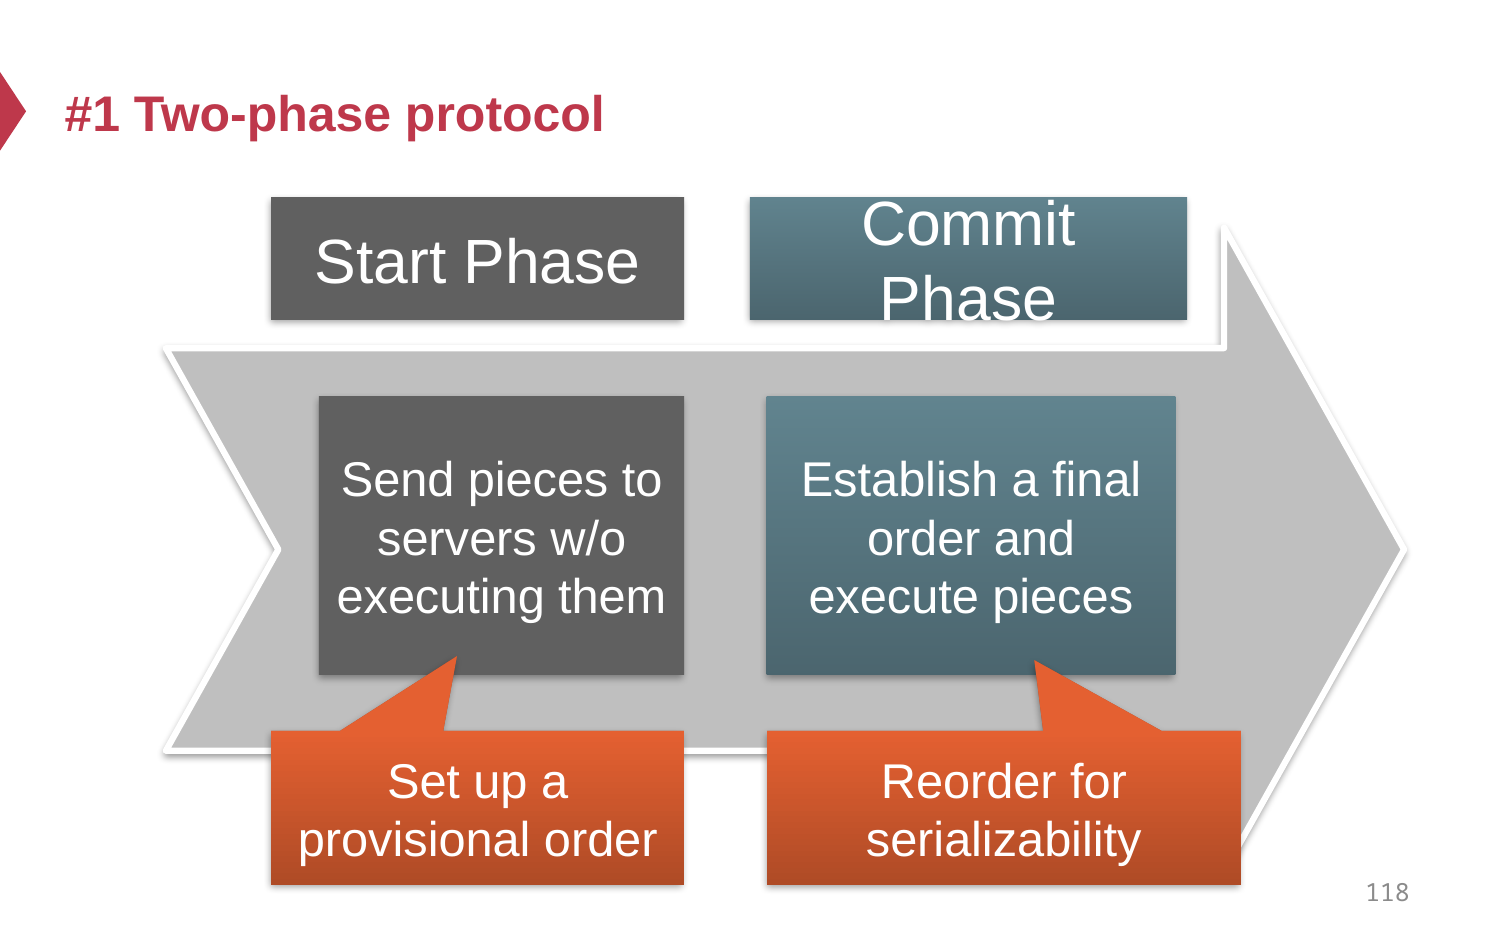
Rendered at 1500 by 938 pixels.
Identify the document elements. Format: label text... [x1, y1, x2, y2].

text_box Start Phase [271, 197, 685, 320]
text_box Set up a provisional order [271, 656, 685, 885]
title #1 Two-phase protocol [49, 37, 1400, 186]
text_box Establish a final order and execute pieces [766, 396, 1176, 675]
slide_number 118 [1074, 868, 1425, 919]
text_box Reorder for serializability [766, 660, 1241, 885]
text_box Commit Phase [749, 197, 1188, 320]
text_box [163, 224, 1407, 841]
text_box Send pieces to servers w/o executing them [318, 396, 685, 675]
